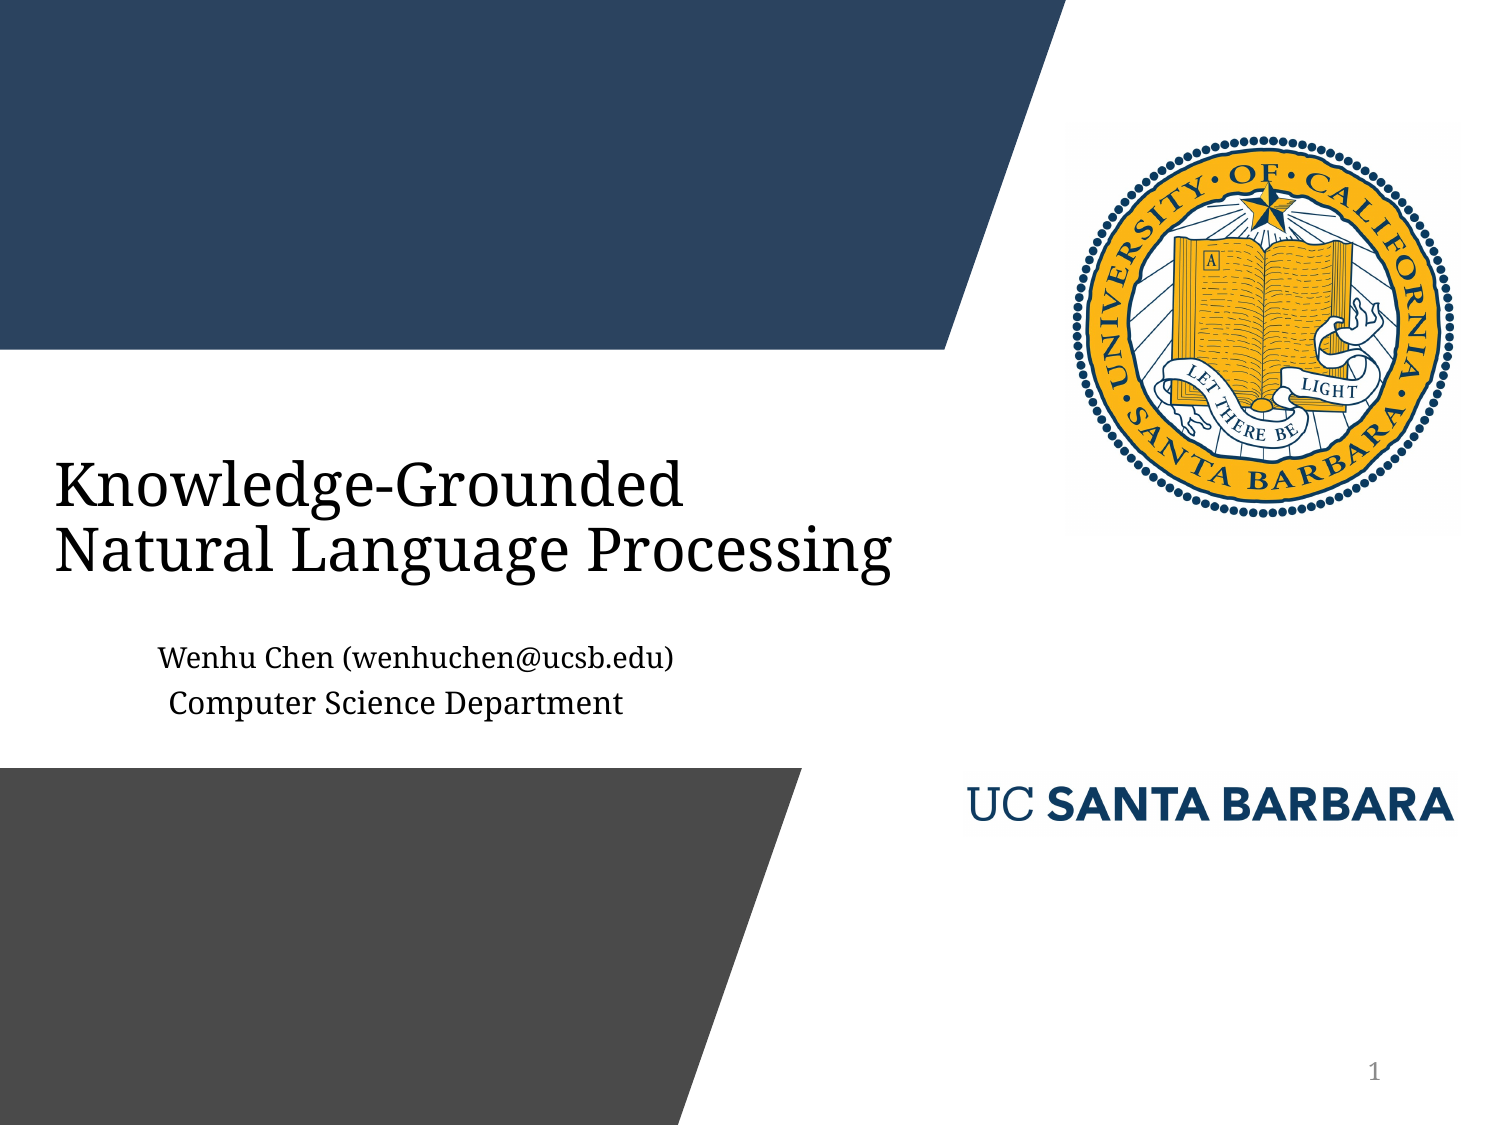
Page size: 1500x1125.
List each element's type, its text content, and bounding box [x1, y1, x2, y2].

picture [1065, 122, 1461, 537]
title Knowledge-Grounded Natural Language Processing [39, 369, 919, 592]
picture [963, 771, 1461, 838]
slide_number 0 [1294, 1042, 1397, 1103]
subtitle Wenhu Chen (wenhuchen@ucsb.edu) [139, 636, 693, 686]
text_box [0, 767, 804, 1125]
text_box Computer Science Department [153, 680, 679, 730]
text_box [0, 0, 1067, 351]
